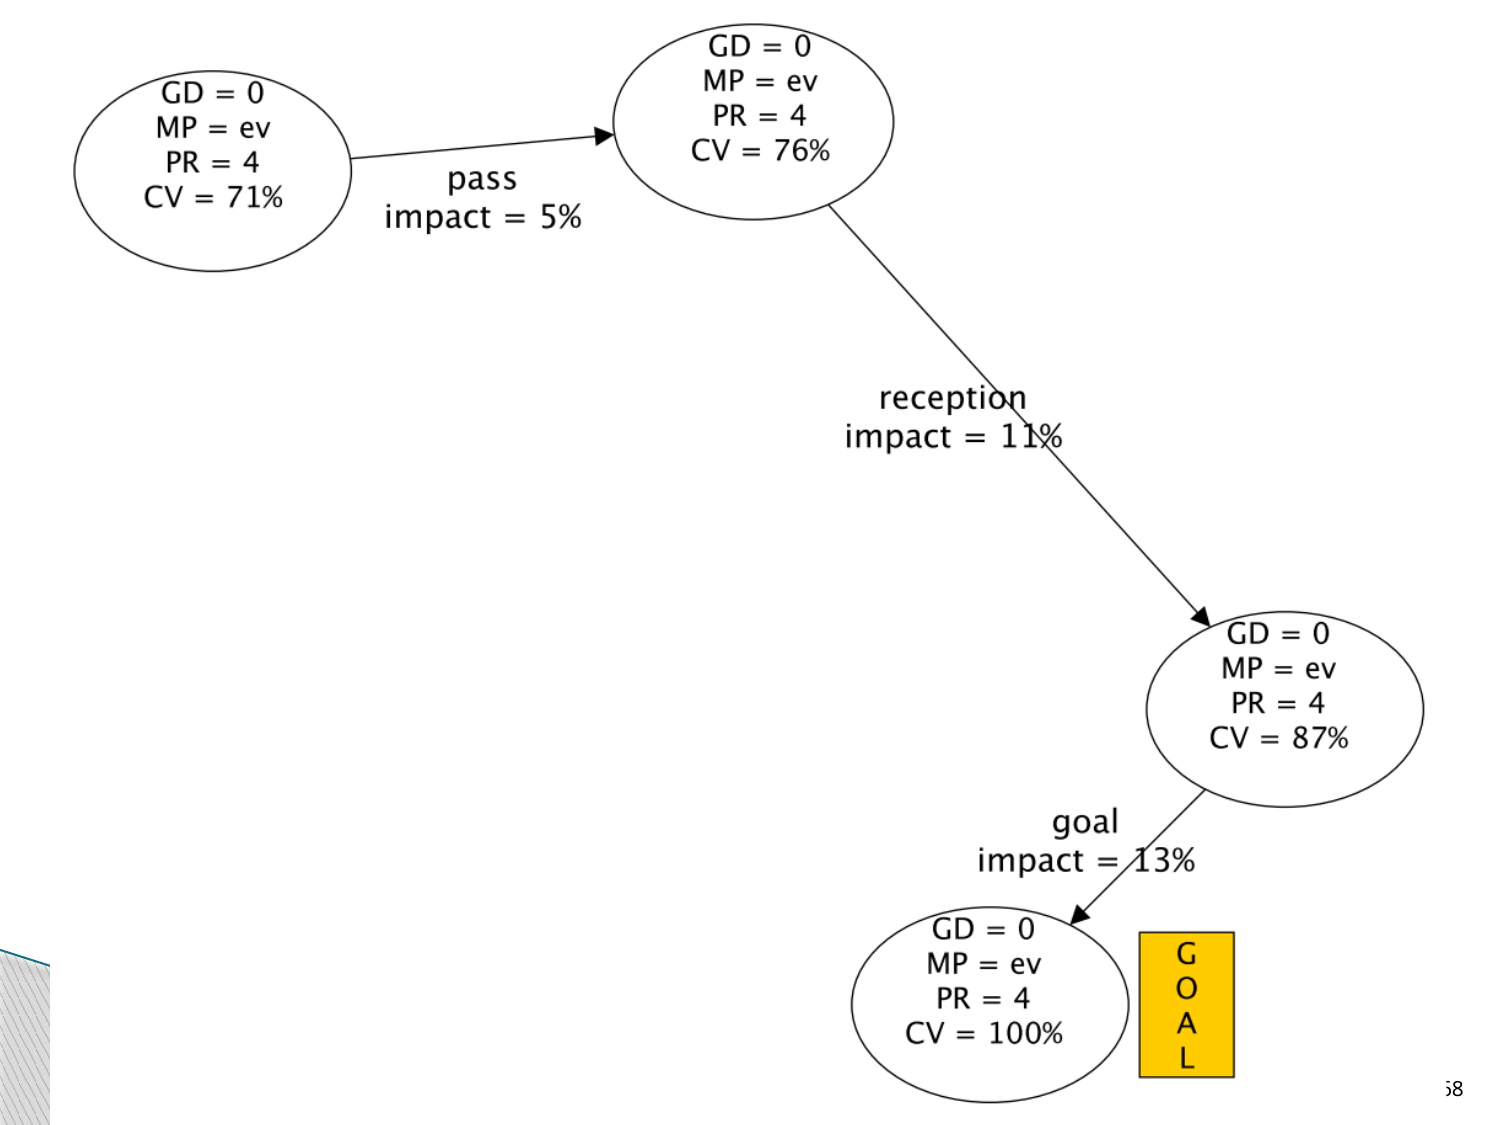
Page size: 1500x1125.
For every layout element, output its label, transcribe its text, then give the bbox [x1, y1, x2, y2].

slide_number 32/68 [1453, 1051, 1479, 1112]
picture [49, 0, 1447, 1125]
